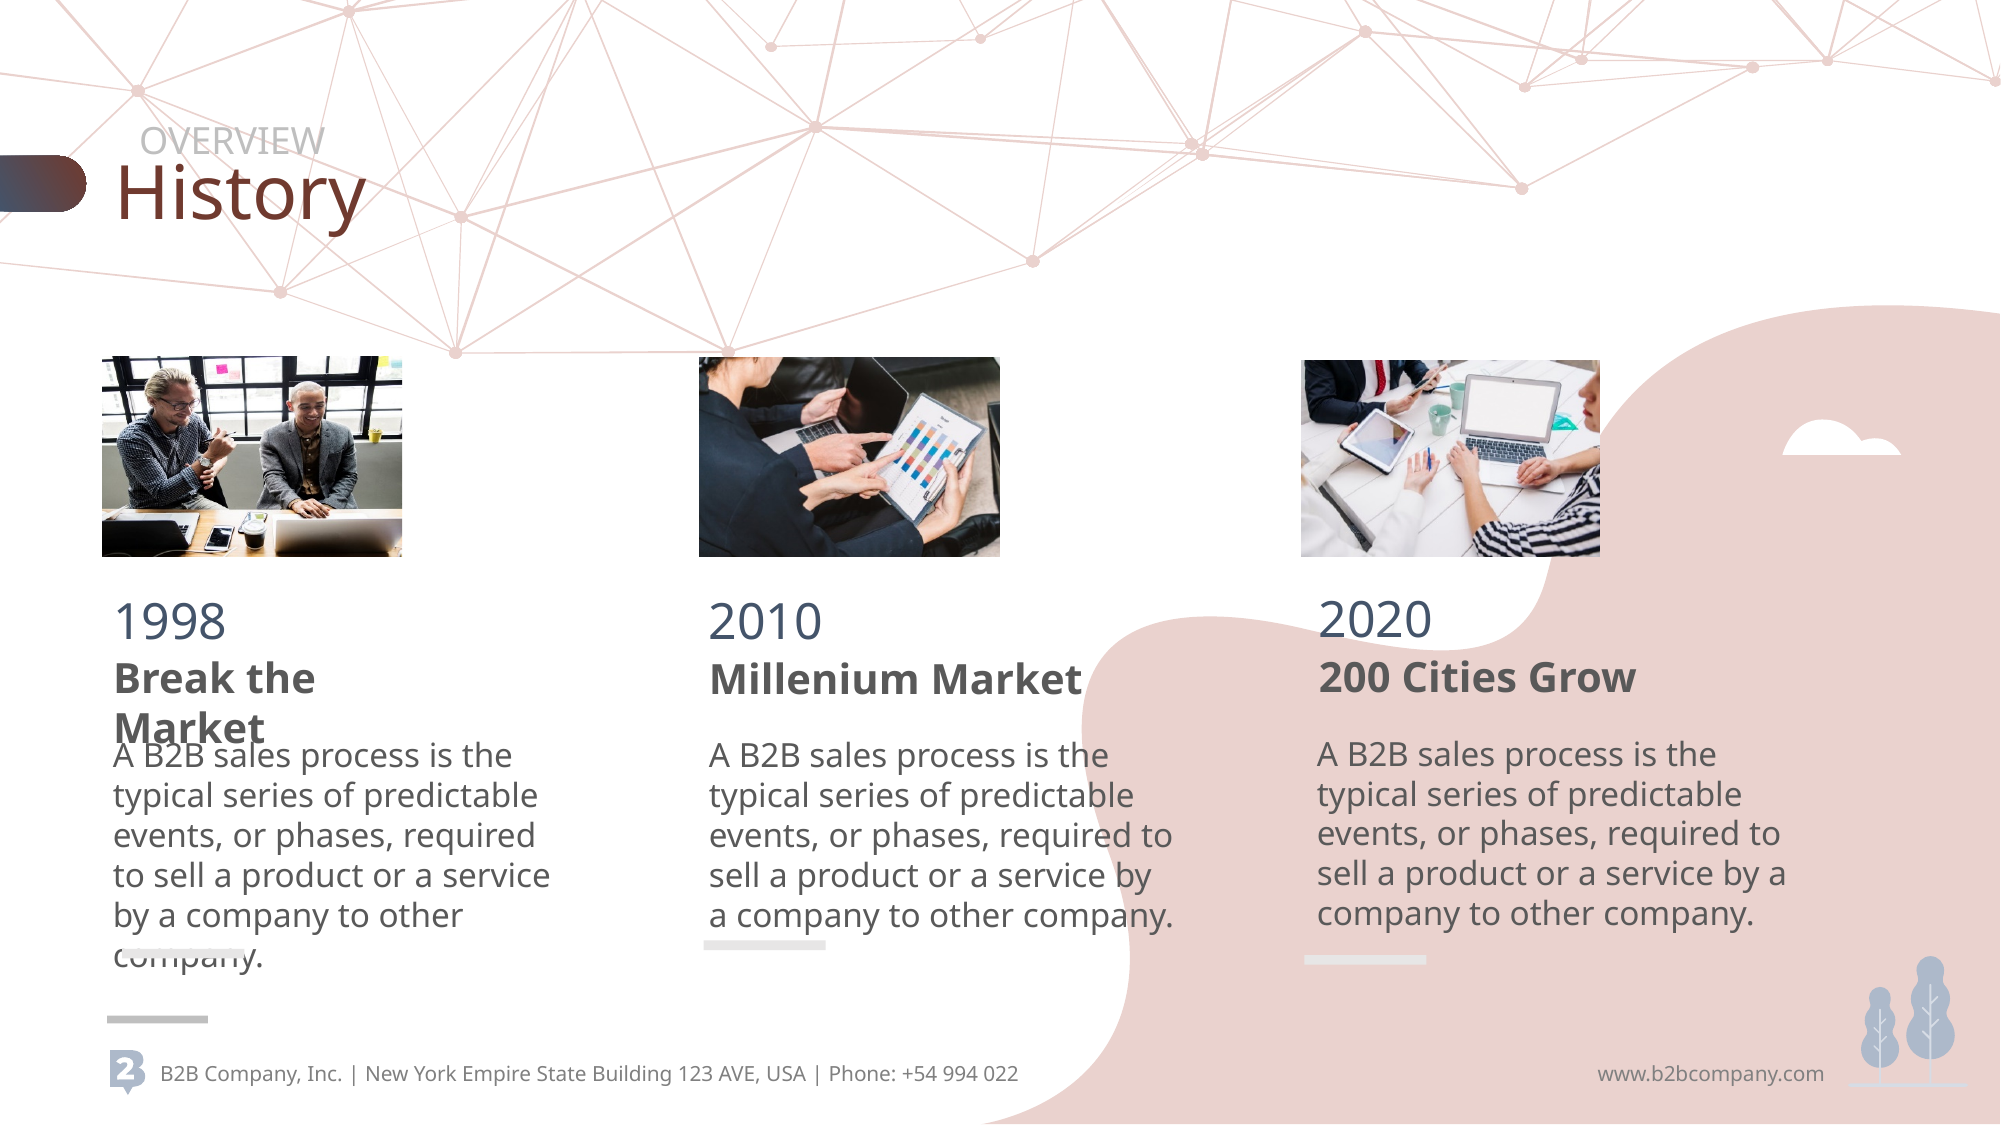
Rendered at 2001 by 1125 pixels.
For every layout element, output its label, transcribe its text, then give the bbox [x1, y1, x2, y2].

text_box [98, 582, 591, 945]
text_box OVERVIEW [124, 87, 341, 170]
text_box [121, 948, 245, 959]
picture [102, 356, 403, 557]
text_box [1302, 580, 1814, 943]
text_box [694, 582, 1191, 945]
picture [1301, 360, 1600, 557]
footer B2B Company, Inc. | New York Empire State Building 123 AVE, USA | Phone: +54 994 022 [145, 1042, 1130, 1103]
text_box [703, 945, 827, 951]
title History [99, 147, 568, 295]
picture [699, 357, 1000, 557]
text_box [1303, 954, 1428, 966]
